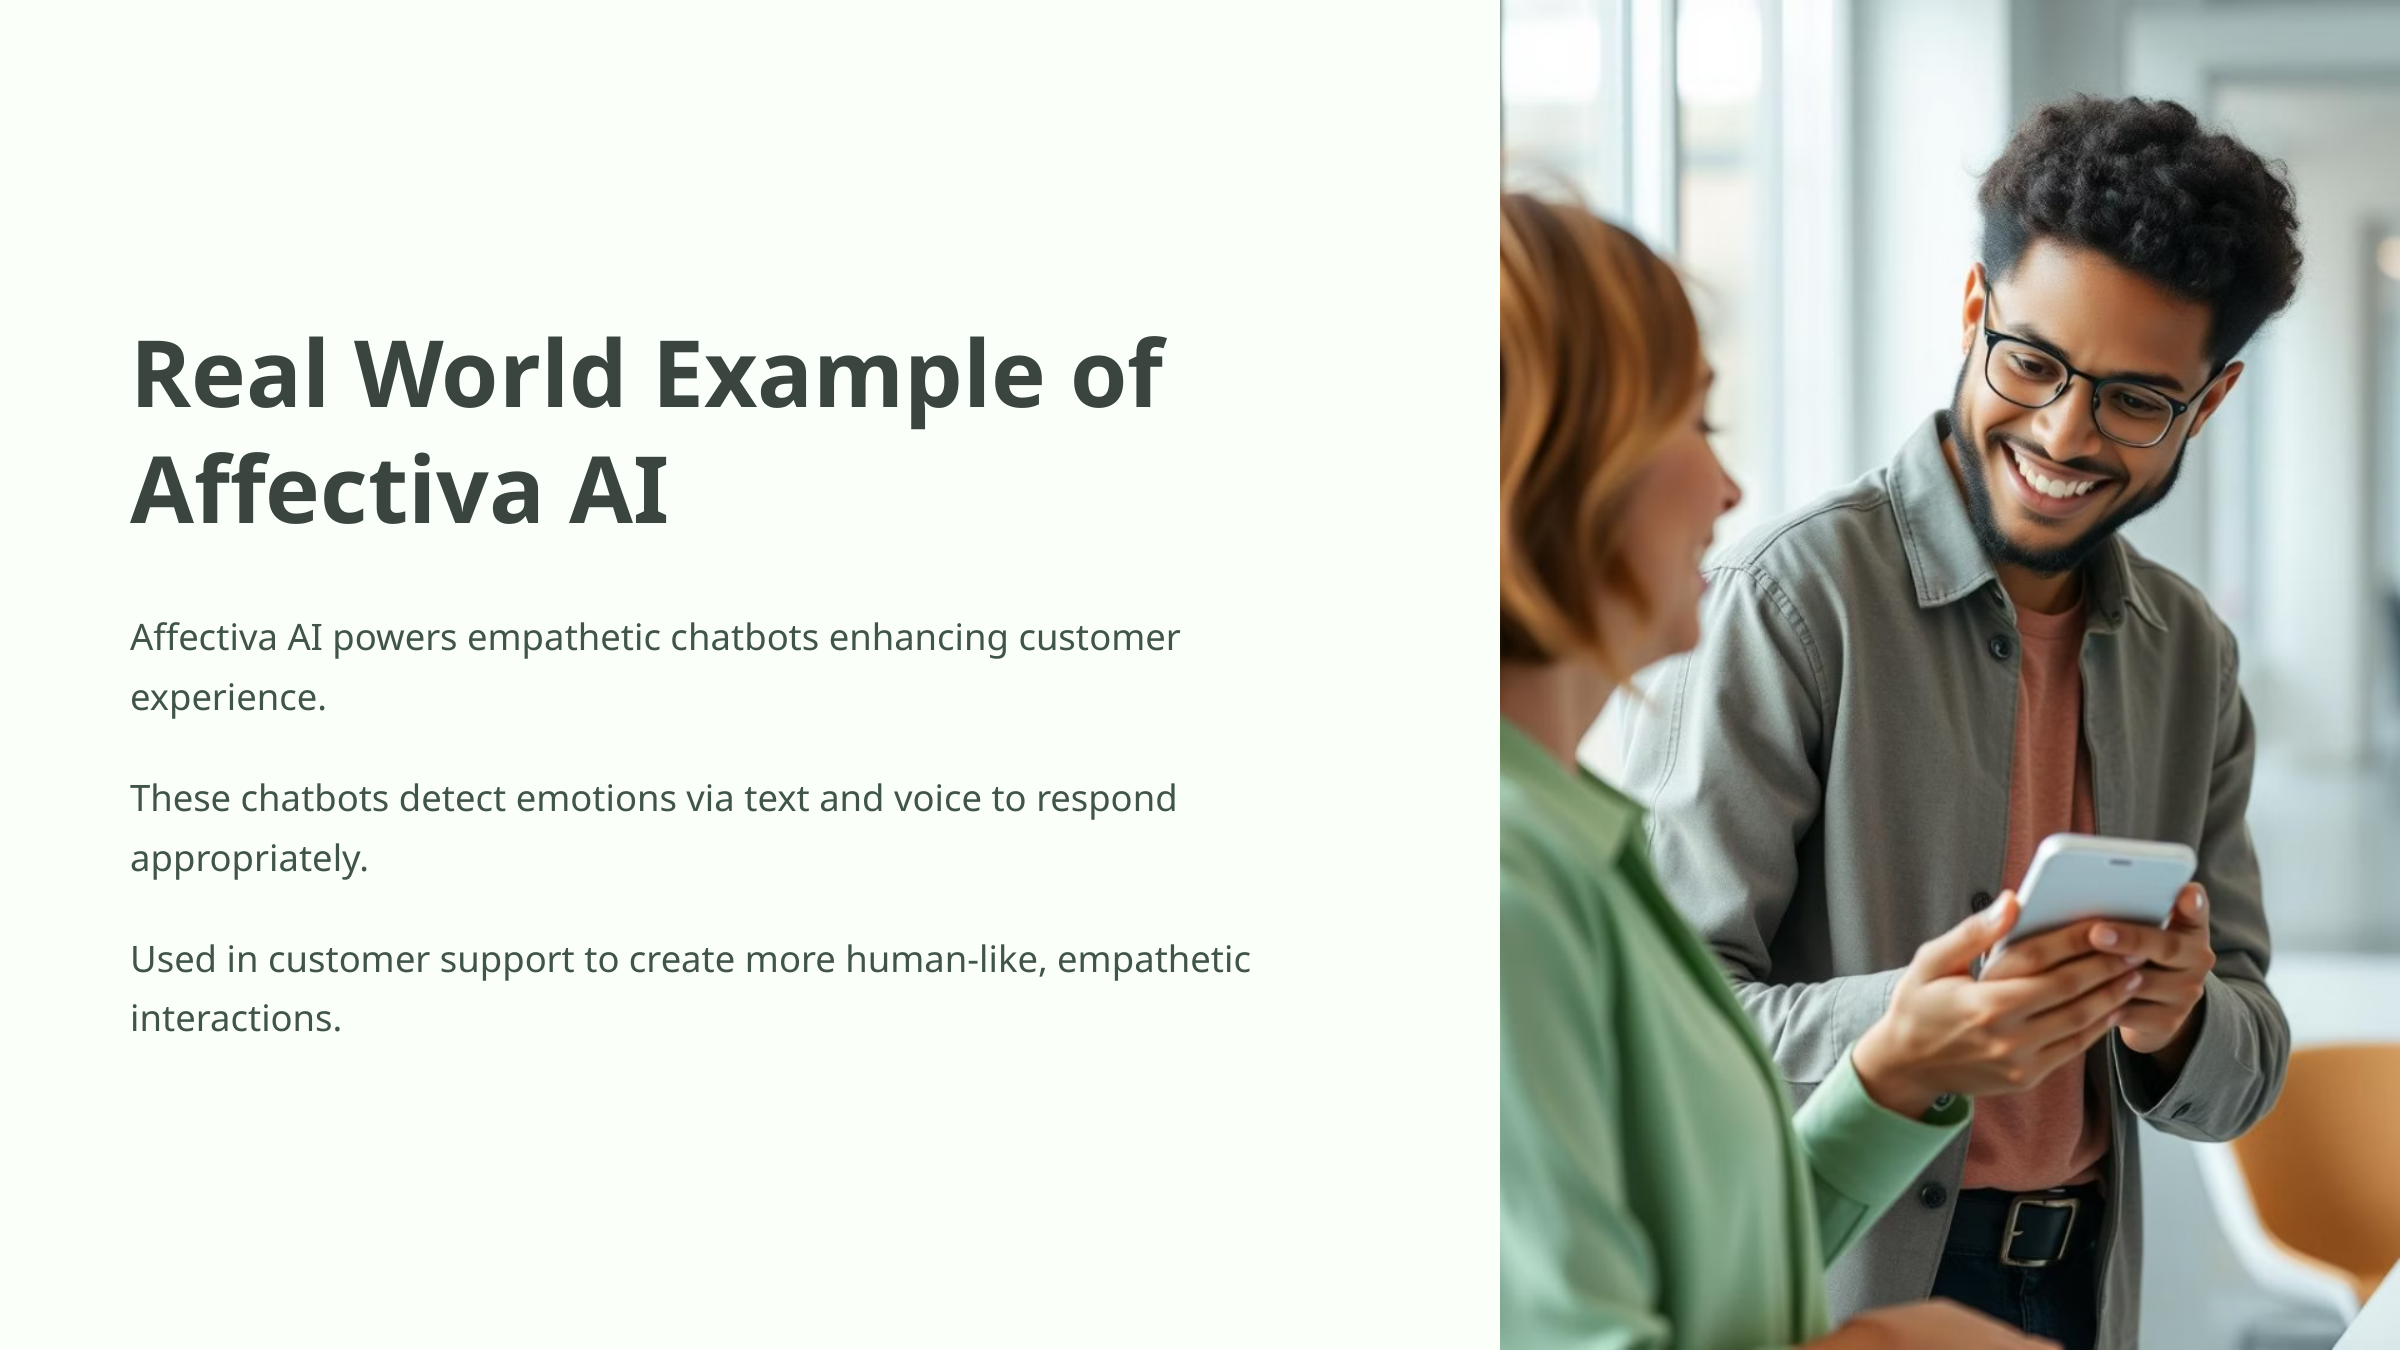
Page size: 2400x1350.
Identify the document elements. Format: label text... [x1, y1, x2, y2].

text_box Affectiva AI powers empathetic chatbots enhancing customer experience. [130, 598, 1370, 718]
text_box Real World Example of Affectiva AI [130, 310, 1370, 543]
text_box Used in customer support to create more human-like, empathetic interactions. [130, 920, 1370, 1040]
picture [1499, 0, 2400, 1350]
text_box These chatbots detect emotions via text and voice to respond appropriately. [130, 759, 1370, 879]
